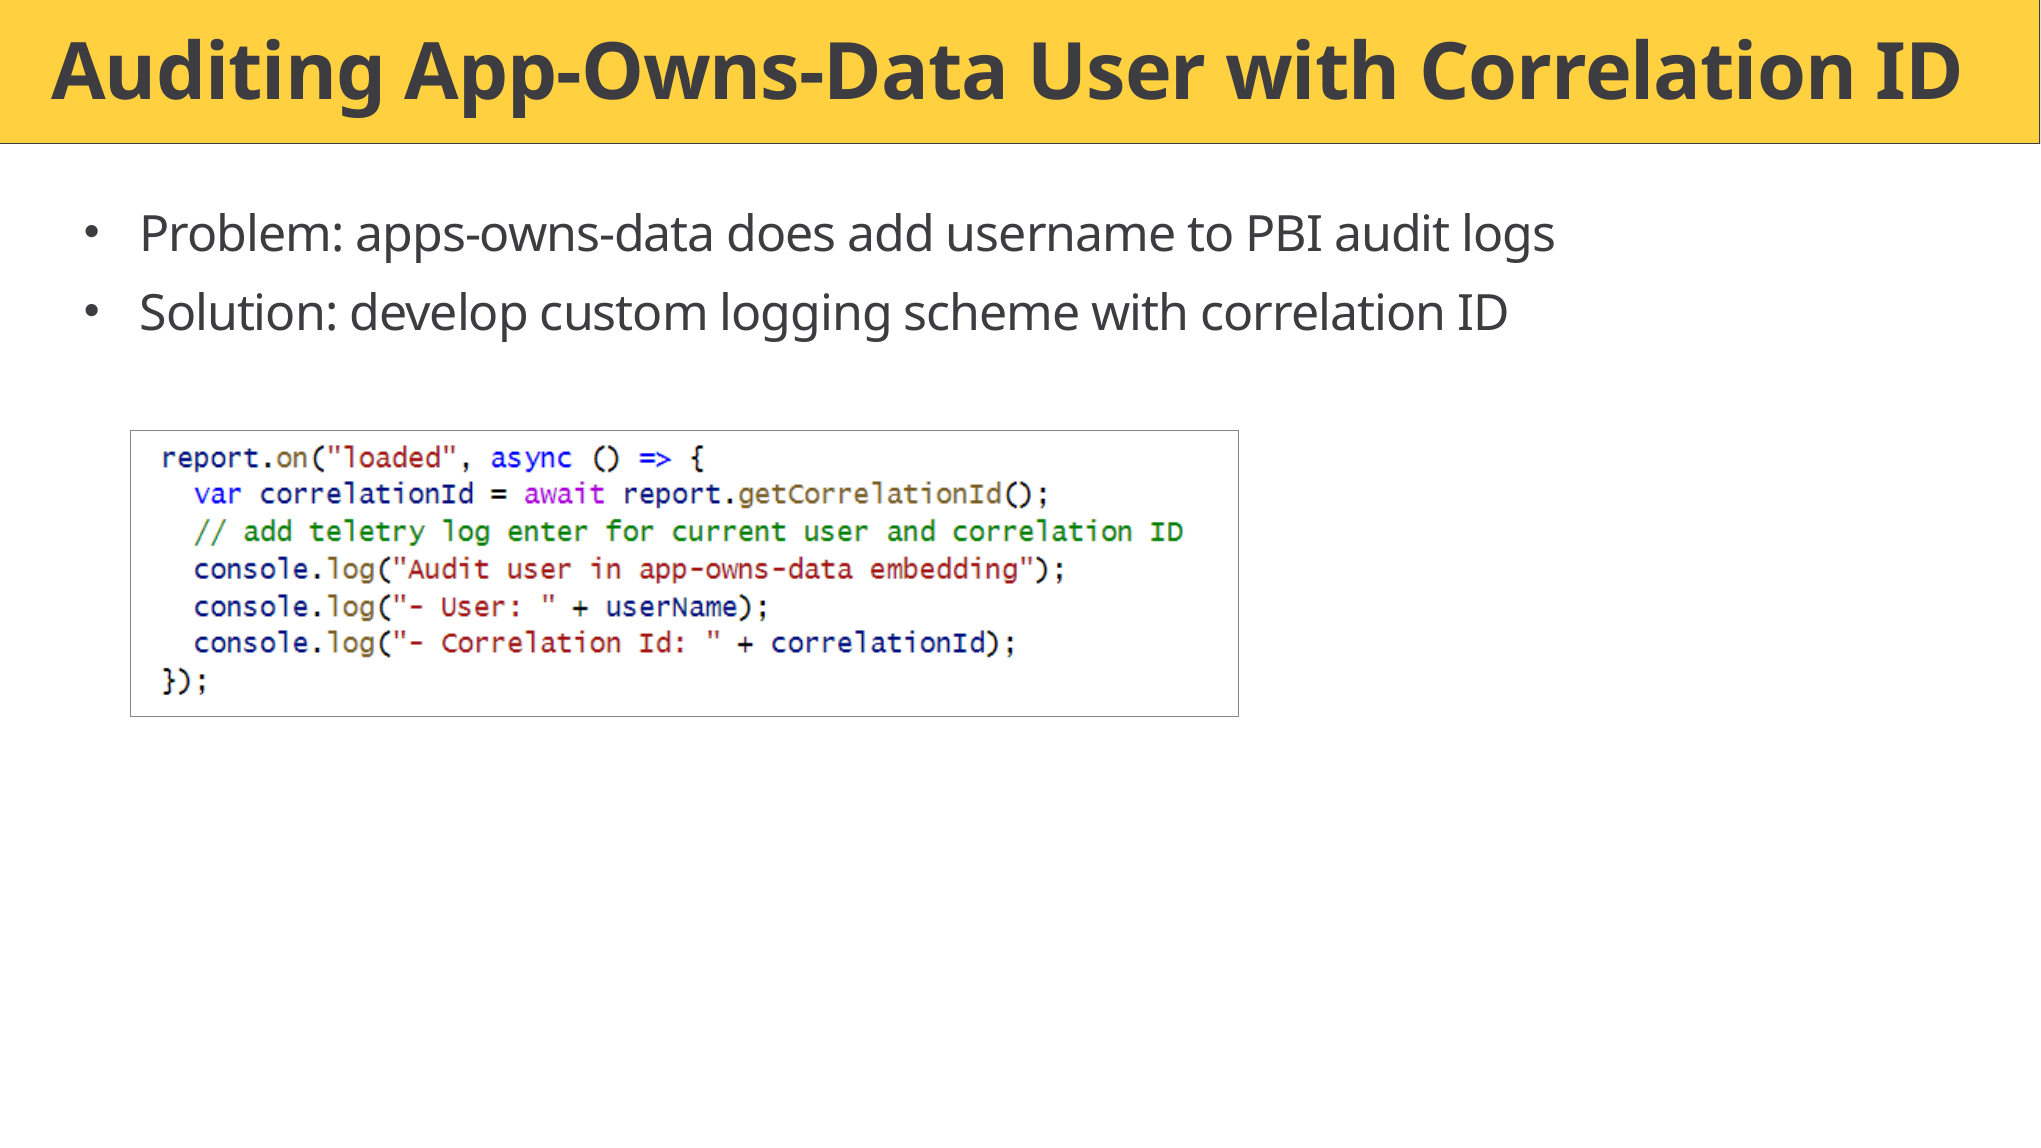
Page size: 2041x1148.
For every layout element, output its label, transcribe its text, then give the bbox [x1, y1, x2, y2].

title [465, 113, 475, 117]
list Problem: apps-owns-data does add username to PBI audit logs Solution: develop custom logging scheme with correlation ID [83, 201, 1988, 469]
title Auditing App-Owns-Data User with Correlation ID [51, 31, 1988, 113]
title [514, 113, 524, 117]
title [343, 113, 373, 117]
picture [130, 430, 1239, 717]
